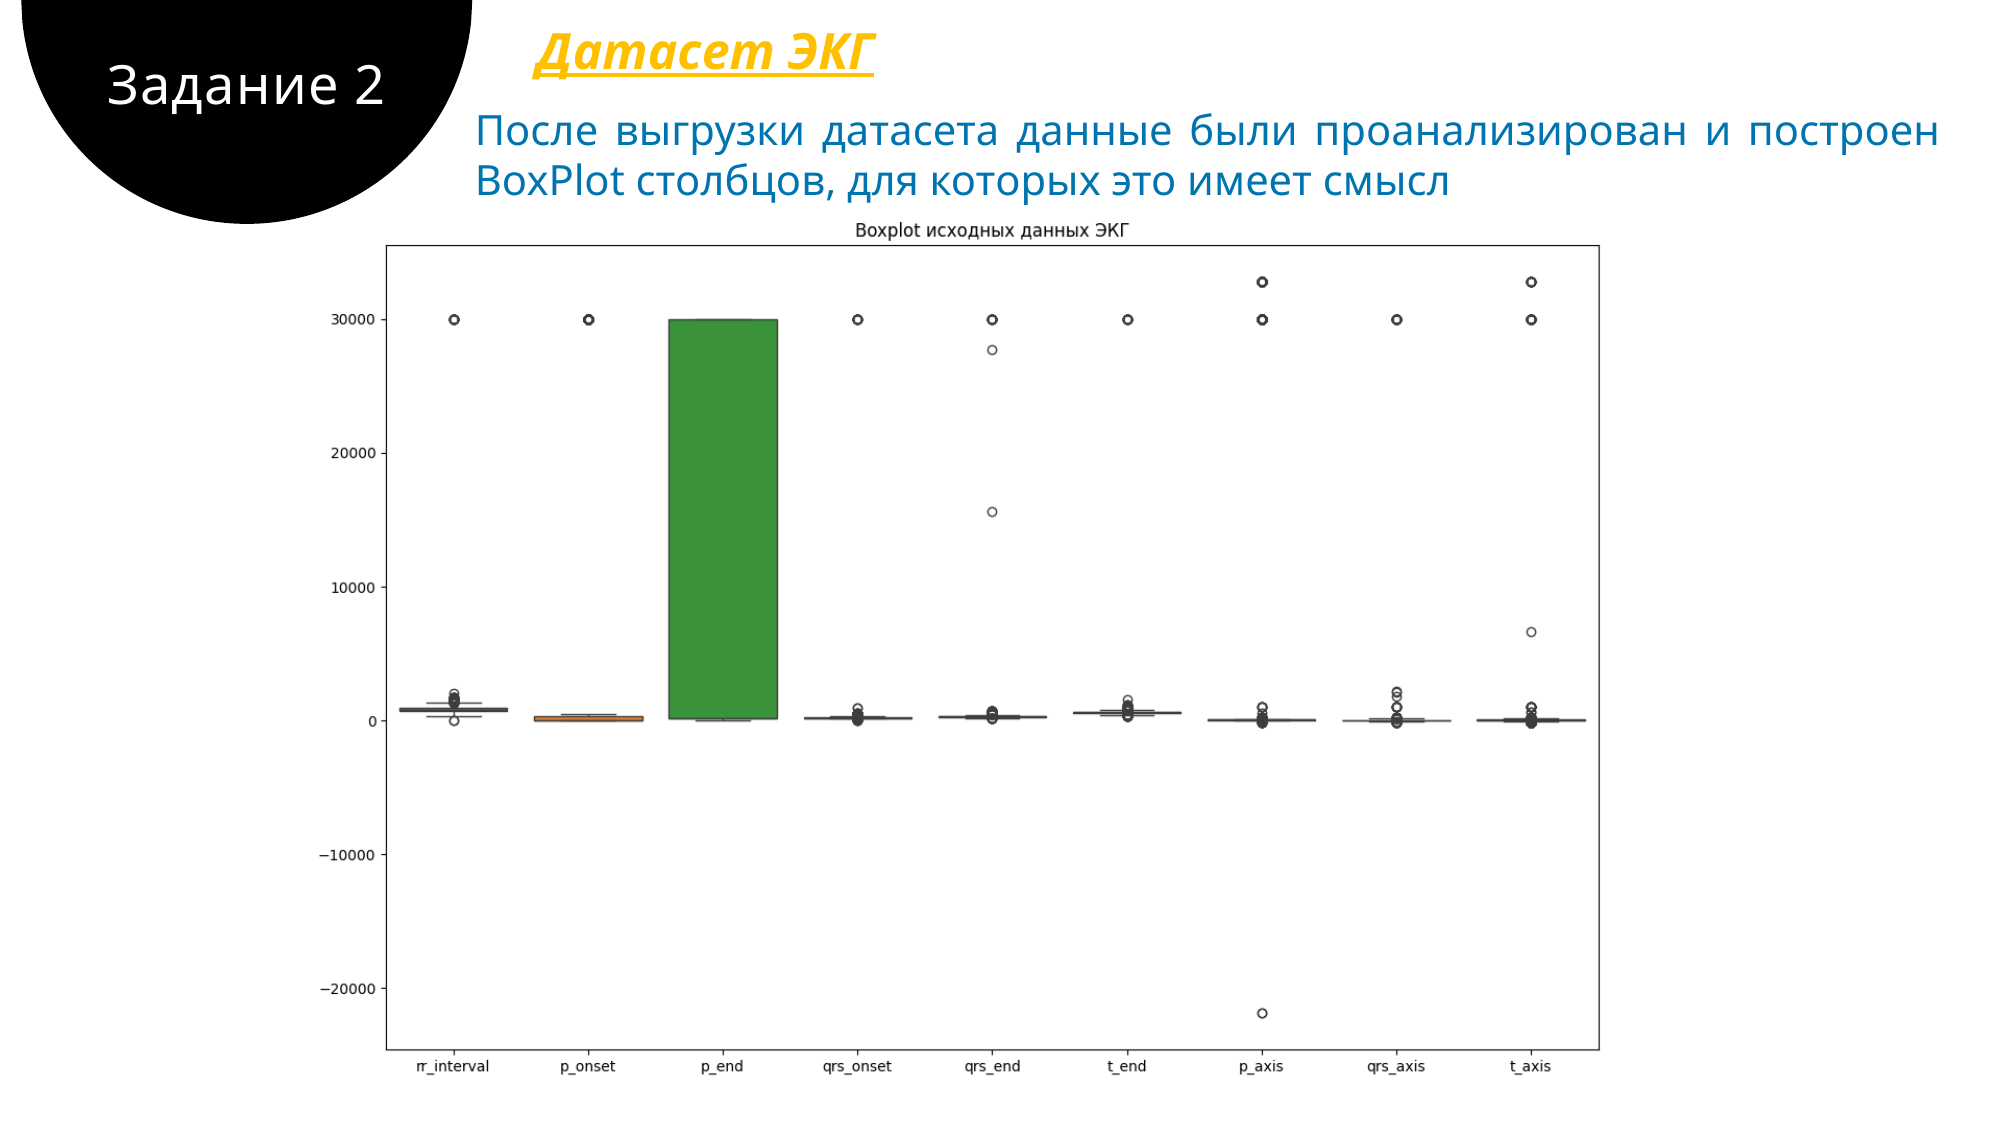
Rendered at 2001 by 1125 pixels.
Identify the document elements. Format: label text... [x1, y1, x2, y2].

text_box После выгрузки датасета данные были проанализирован и построен BoxPlot столбцов, для которых это имеет смысл [460, 96, 1956, 212]
picture [314, 220, 1607, 1086]
title Задание 2 [44, 50, 449, 125]
list Датасет ЭКГ [521, 19, 1913, 89]
